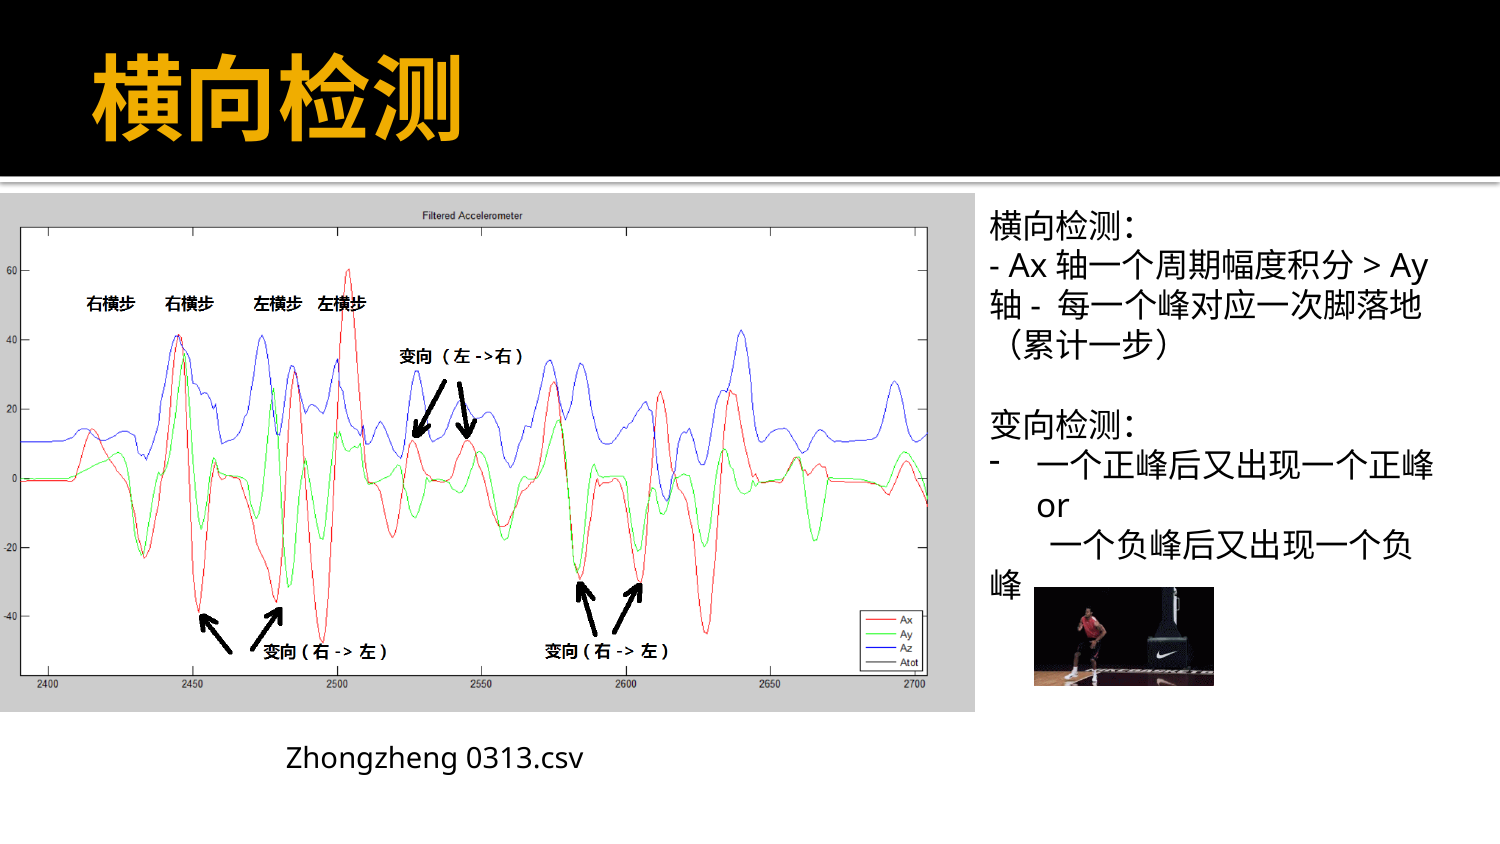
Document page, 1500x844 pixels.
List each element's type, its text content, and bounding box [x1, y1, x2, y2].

text_box Zhongzheng 0313.csv [271, 732, 599, 782]
title 横向检测 [75, 18, 1425, 173]
picture [1034, 587, 1214, 686]
picture [0, 193, 975, 712]
text_box 横向检测： - Ax轴一个周期幅度积分> Ay轴- 每一个峰对应一次脚落地（累计一步） 变向检测： 一个正峰后又出现一个正峰 or 一个负峰后又出现一个负峰 [979, 197, 1460, 612]
